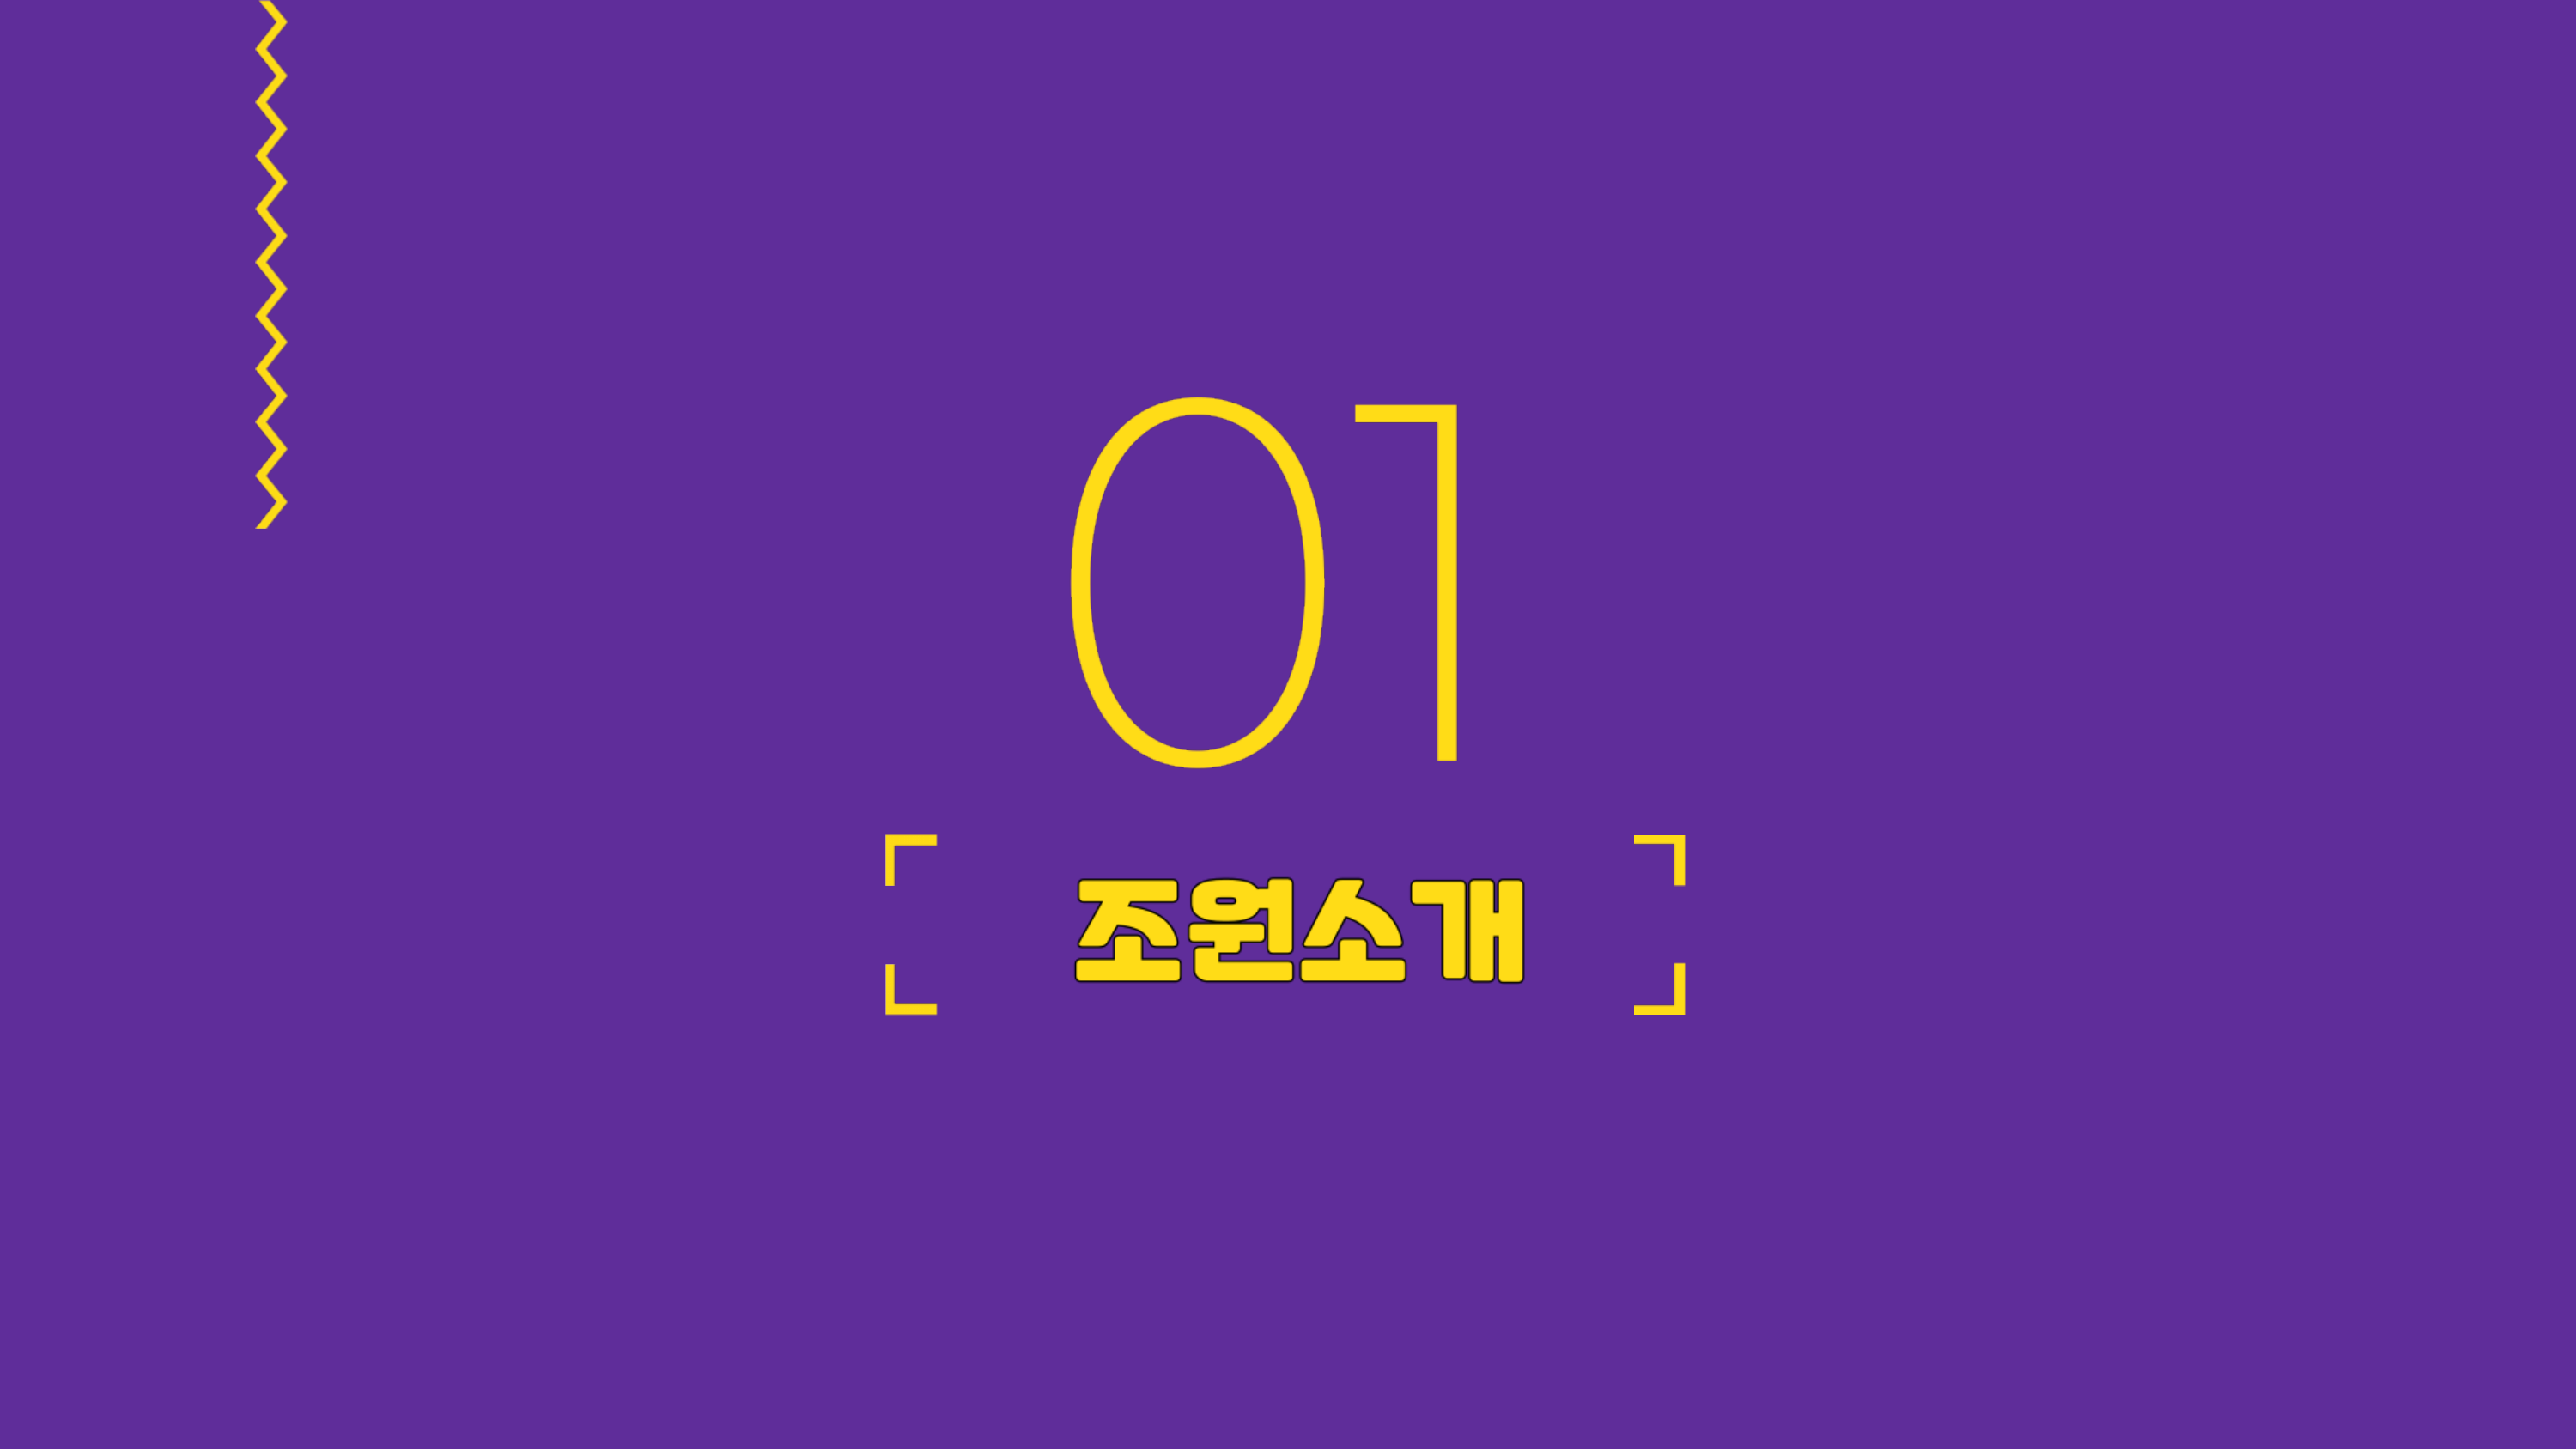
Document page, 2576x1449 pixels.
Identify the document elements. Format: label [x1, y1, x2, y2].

text_box [885, 834, 938, 886]
picture [256, 281, 287, 528]
picture [816, 243, 1668, 1127]
text_box [7, 247, 536, 281]
text_box [1672, 835, 1686, 888]
text_box [885, 964, 938, 1016]
picture [256, 1, 287, 247]
text_box [1672, 962, 1686, 1015]
